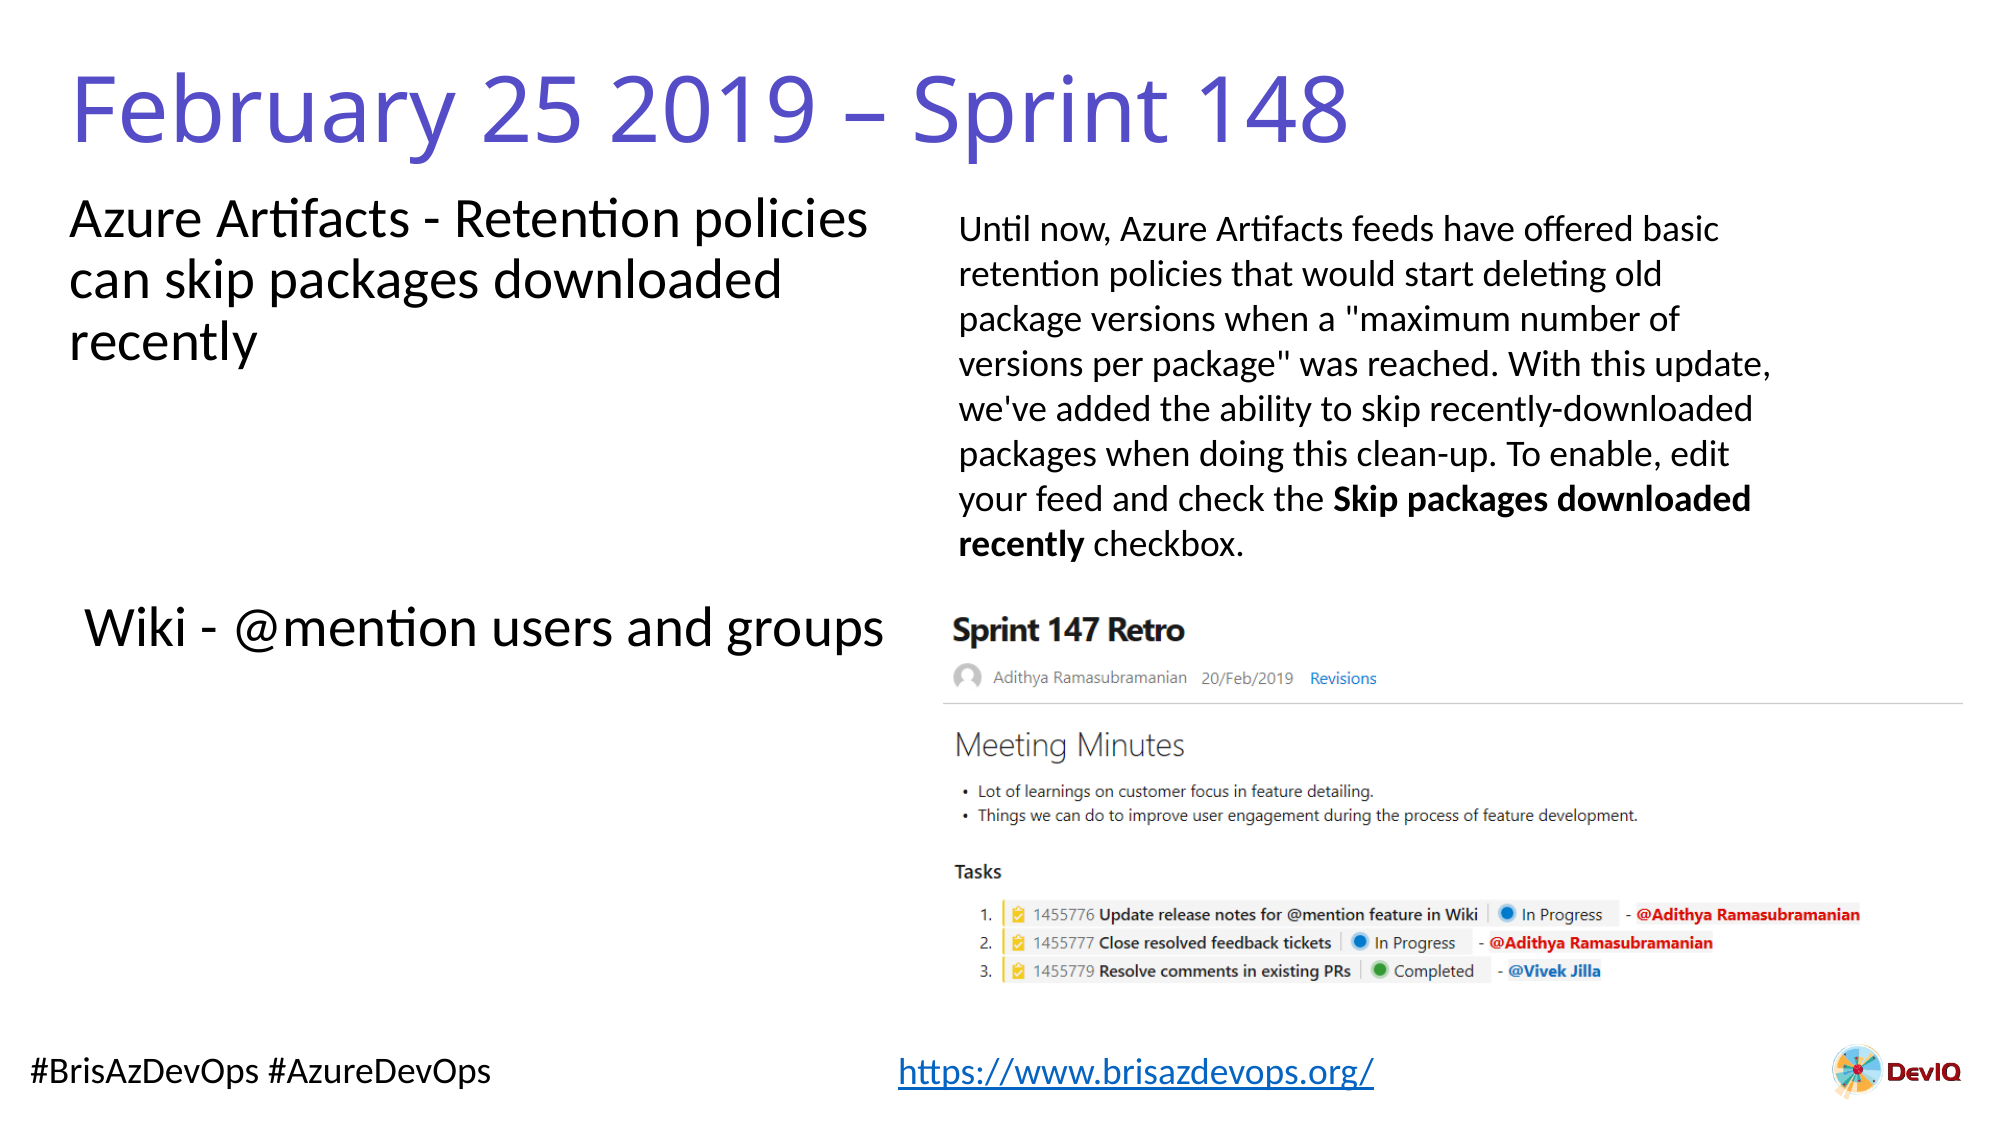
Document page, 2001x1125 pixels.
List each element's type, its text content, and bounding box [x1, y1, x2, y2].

picture [1830, 1038, 1963, 1101]
text_box Wiki - @mention users and groups [69, 582, 936, 711]
list Azure Artifacts - Retention policies can skip packages downloaded recently [69, 187, 959, 394]
title February 25 2019 – Sprint 148 [69, 36, 1930, 158]
picture [943, 613, 1963, 1028]
text_box https://www.brisazdevops.org/ [883, 1039, 1390, 1100]
text_box Until now, Azure Artifacts feeds have offered basic retention policies that would start deleting old package versions when a "maximum number of versions per package" was reached. With this update, we've added the ability to skip recently-downloaded packages when doing this clean-up. To enable, edit your feed and check the Skip packages downloaded recently checkbox. [943, 196, 1808, 572]
text_box #BrisAzDevOps #AzureDevOps [15, 1038, 507, 1098]
